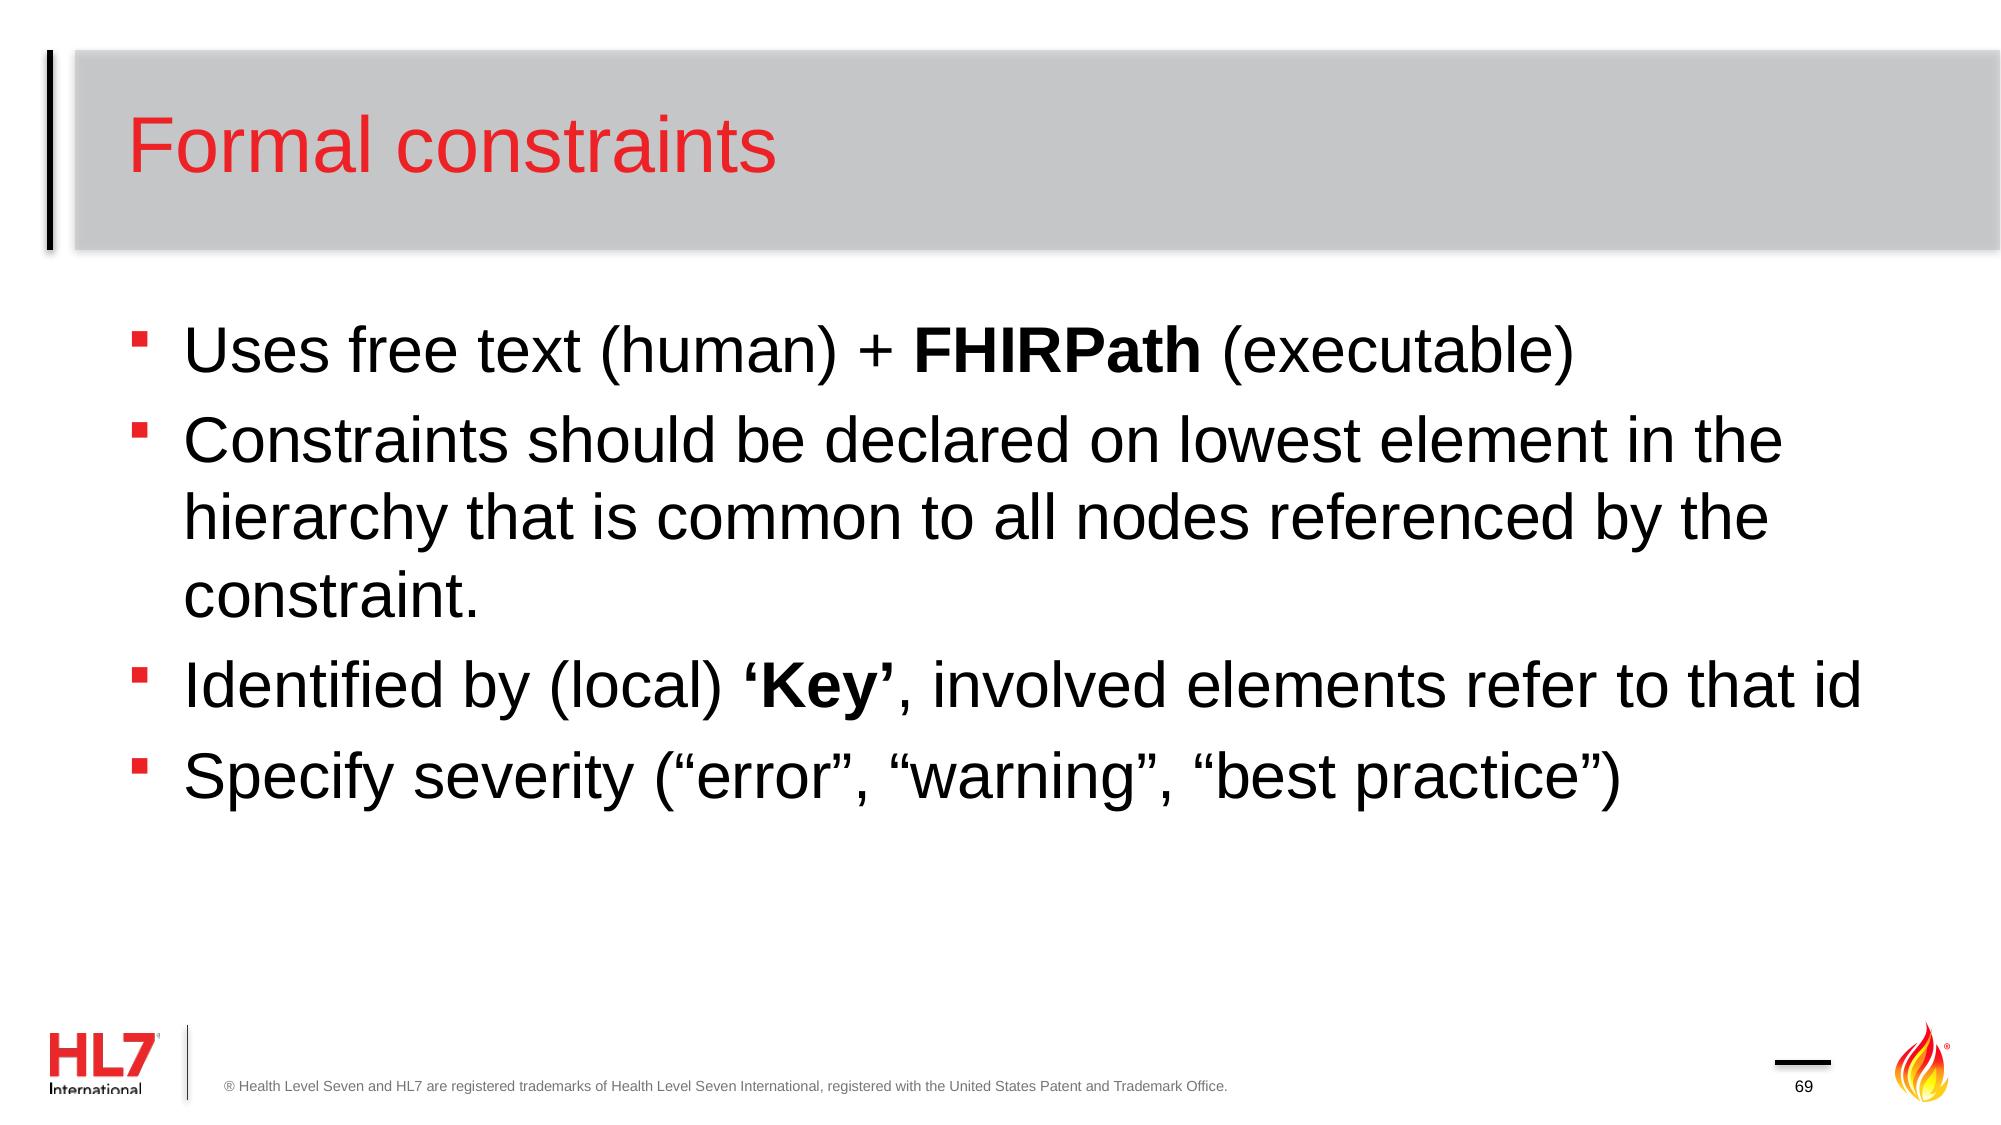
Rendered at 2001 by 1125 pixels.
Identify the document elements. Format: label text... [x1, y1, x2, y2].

picture [1895, 1021, 1950, 1102]
list Uses free text (human) + FHIRPath (executable) Constraints should be declared on lowest element in the hierarchy that is common to all nodes referenced by the constraint. Identified by (local) ‘Key’, involved elements refer to that id Specify severity (“error”, “warning”, “best practice”) [112, 299, 1947, 926]
footer ® Health Level Seven and HL7 are registered trademarks of Health Level Seven International, registered with the United States Patent and Trademark Office. [209, 1062, 1275, 1102]
slide_number 69 [1762, 1062, 1847, 1104]
title Formal constraints [112, 49, 1897, 251]
